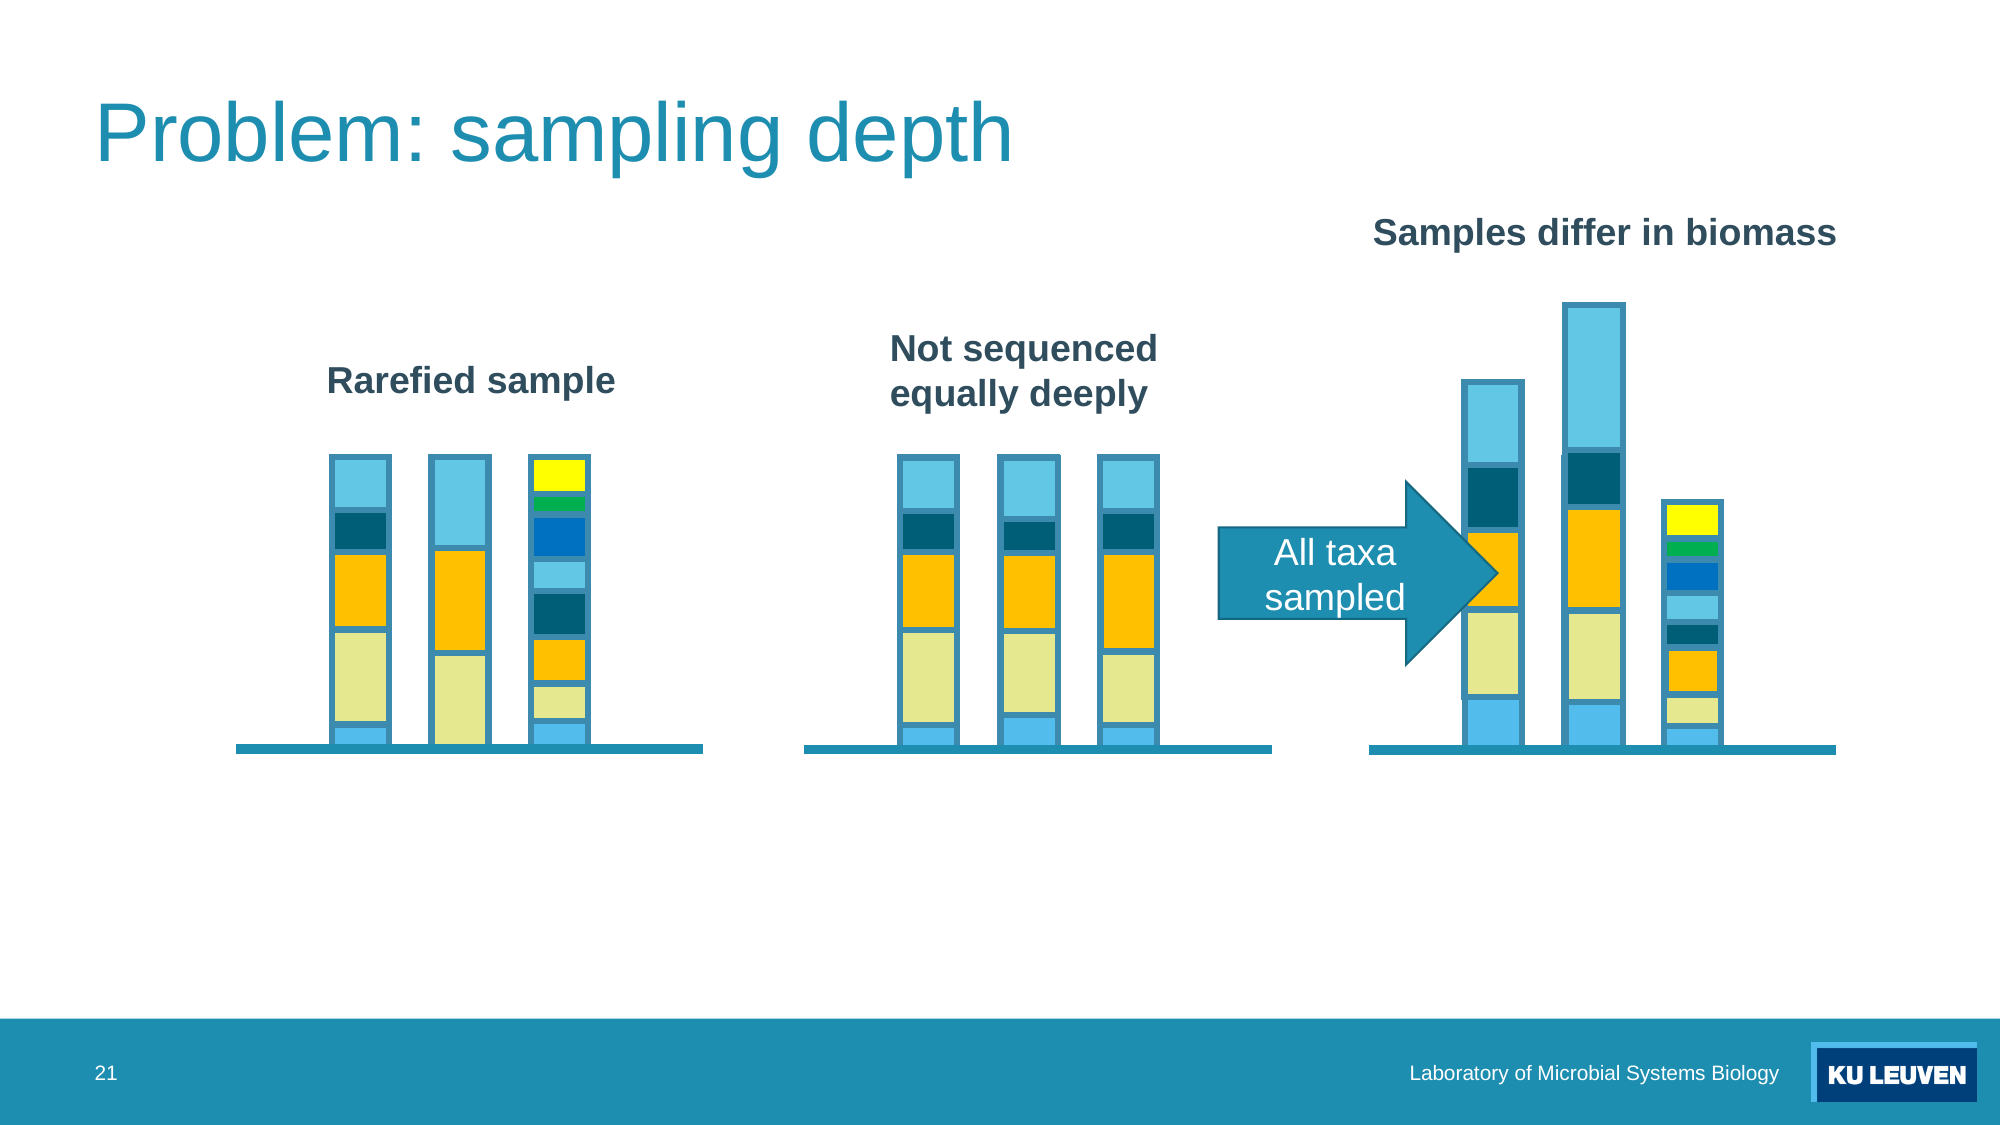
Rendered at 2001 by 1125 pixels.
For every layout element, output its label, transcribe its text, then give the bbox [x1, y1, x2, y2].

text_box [235, 200, 1854, 751]
picture [1811, 1042, 1977, 1102]
title Problem: sampling depth [94, 33, 1906, 223]
footer Laboratory of Microbial Systems Biology [989, 1018, 1809, 1125]
slide_number 21 [94, 1018, 201, 1125]
